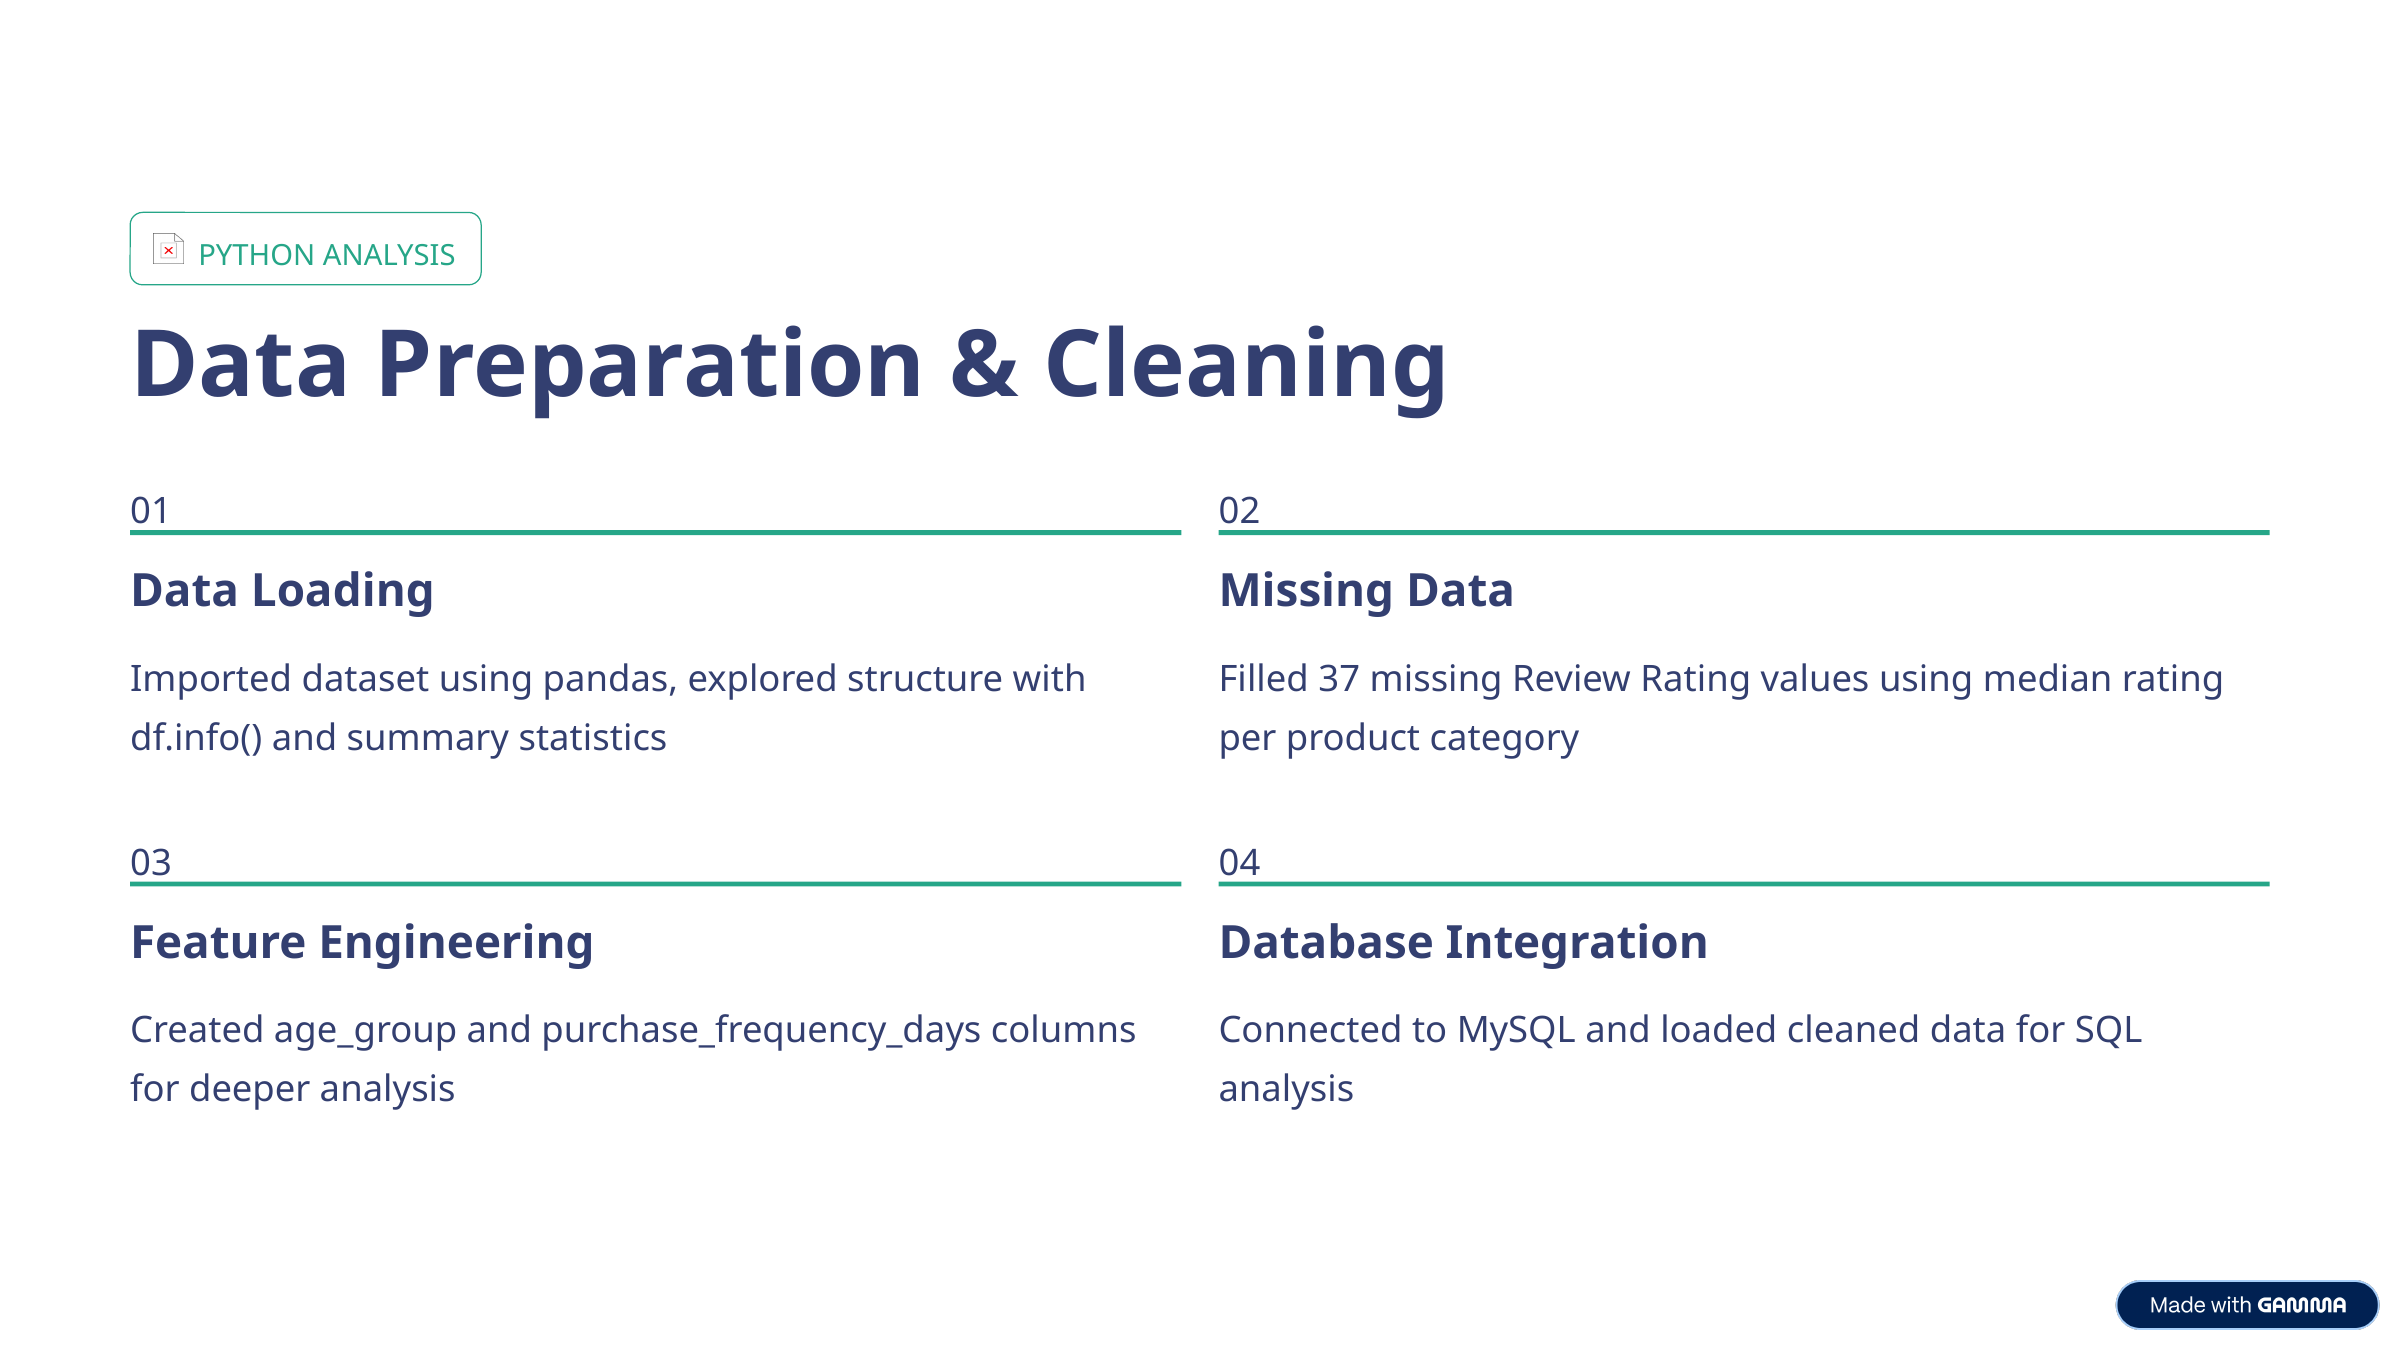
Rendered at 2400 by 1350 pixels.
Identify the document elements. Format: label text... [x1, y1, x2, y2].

text_box Database Integration [1218, 910, 1853, 969]
text_box 02 [1218, 471, 1256, 519]
text_box Filled 37 missing Review Rating values using median rating per product category [1218, 639, 2270, 759]
text_box Feature Engineering [130, 910, 719, 969]
text_box [130, 881, 1182, 887]
text_box [130, 212, 482, 285]
text_box 01 [130, 471, 168, 519]
text_box [1218, 530, 2270, 536]
text_box Missing Data [1218, 558, 1684, 617]
text_box Created age_group and purchase_frequency_days columns for deeper analysis [130, 990, 1182, 1110]
picture [153, 233, 184, 264]
picture [2106, 1271, 2389, 1339]
text_box [1218, 881, 2270, 887]
text_box Imported dataset using pandas, explored structure with df.info() and summary statistics [130, 639, 1182, 759]
text_box PYTHON ANALYSIS [198, 224, 458, 273]
text_box [130, 530, 1182, 536]
text_box 03 [130, 823, 168, 870]
text_box Data Preparation & Cleaning [130, 299, 1797, 416]
text_box Data Loading [130, 558, 596, 617]
text_box 04 [1218, 823, 1256, 870]
text_box Connected to MySQL and loaded cleaned data for SQL analysis [1218, 990, 2270, 1110]
